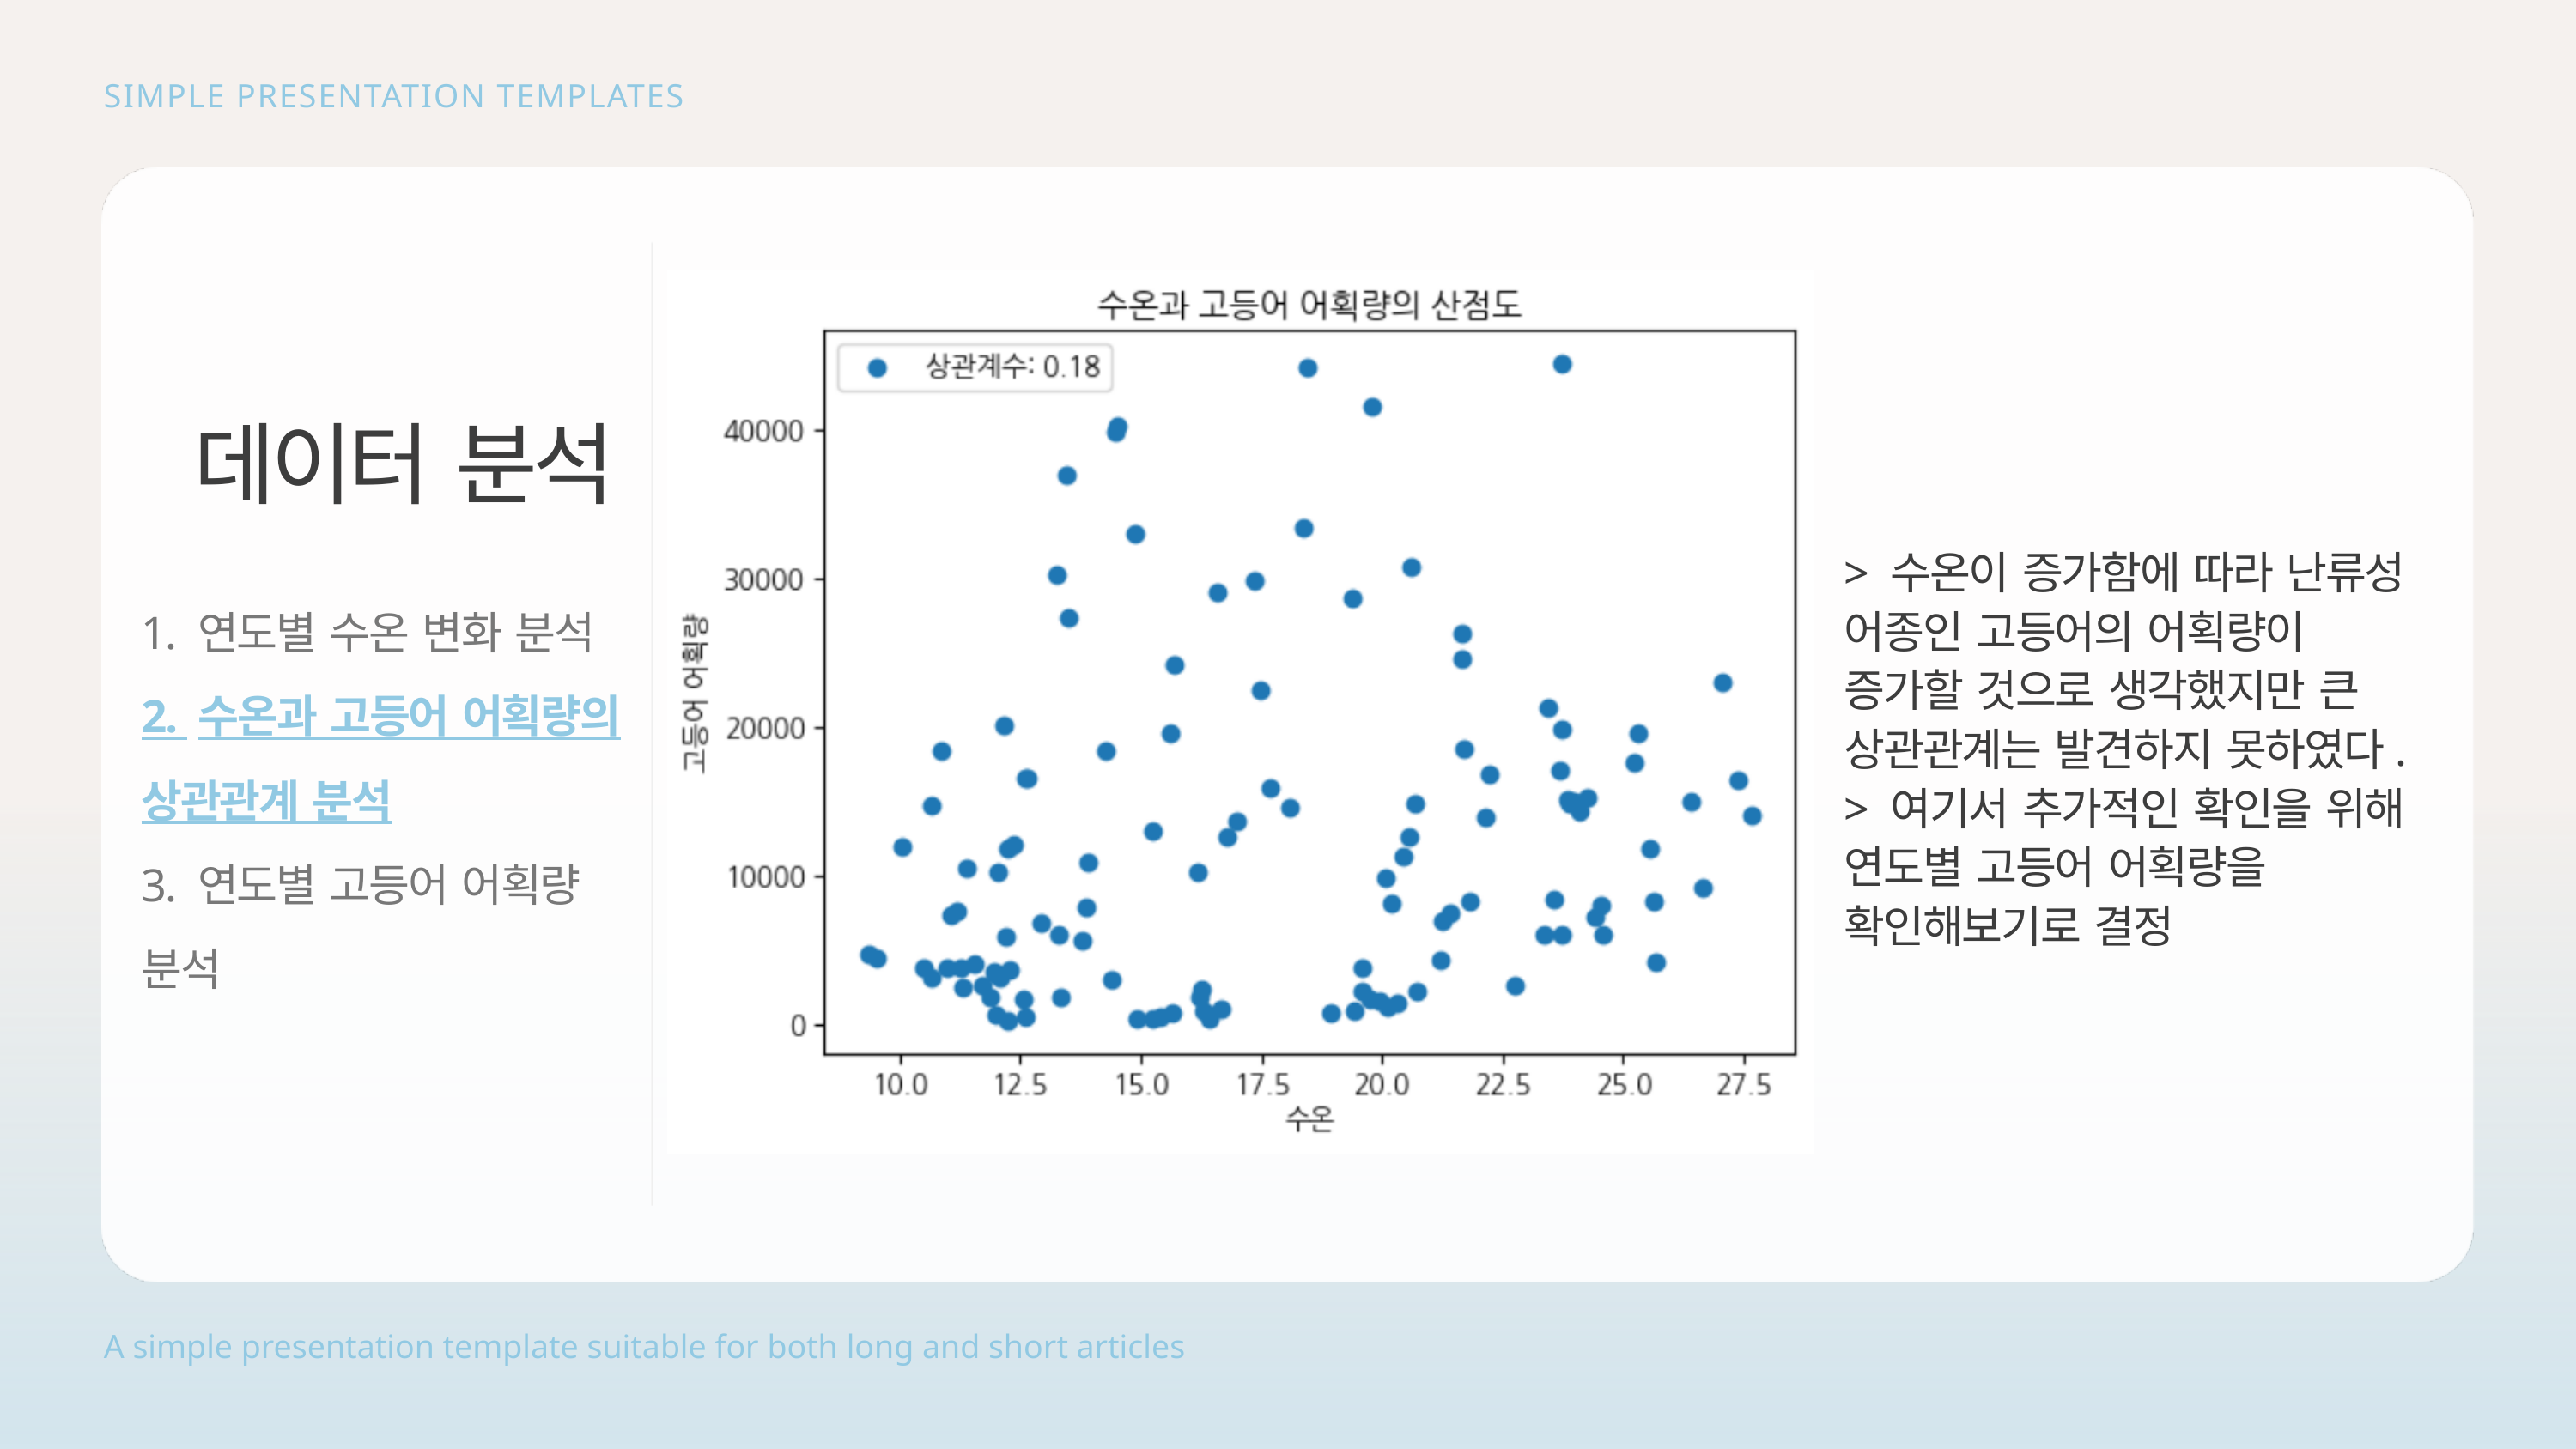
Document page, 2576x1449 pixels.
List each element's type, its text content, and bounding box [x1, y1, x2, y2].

picture [0, 167, 2576, 1449]
text_box SIMPLE PRESENTATION TEMPLATES [103, 70, 870, 115]
